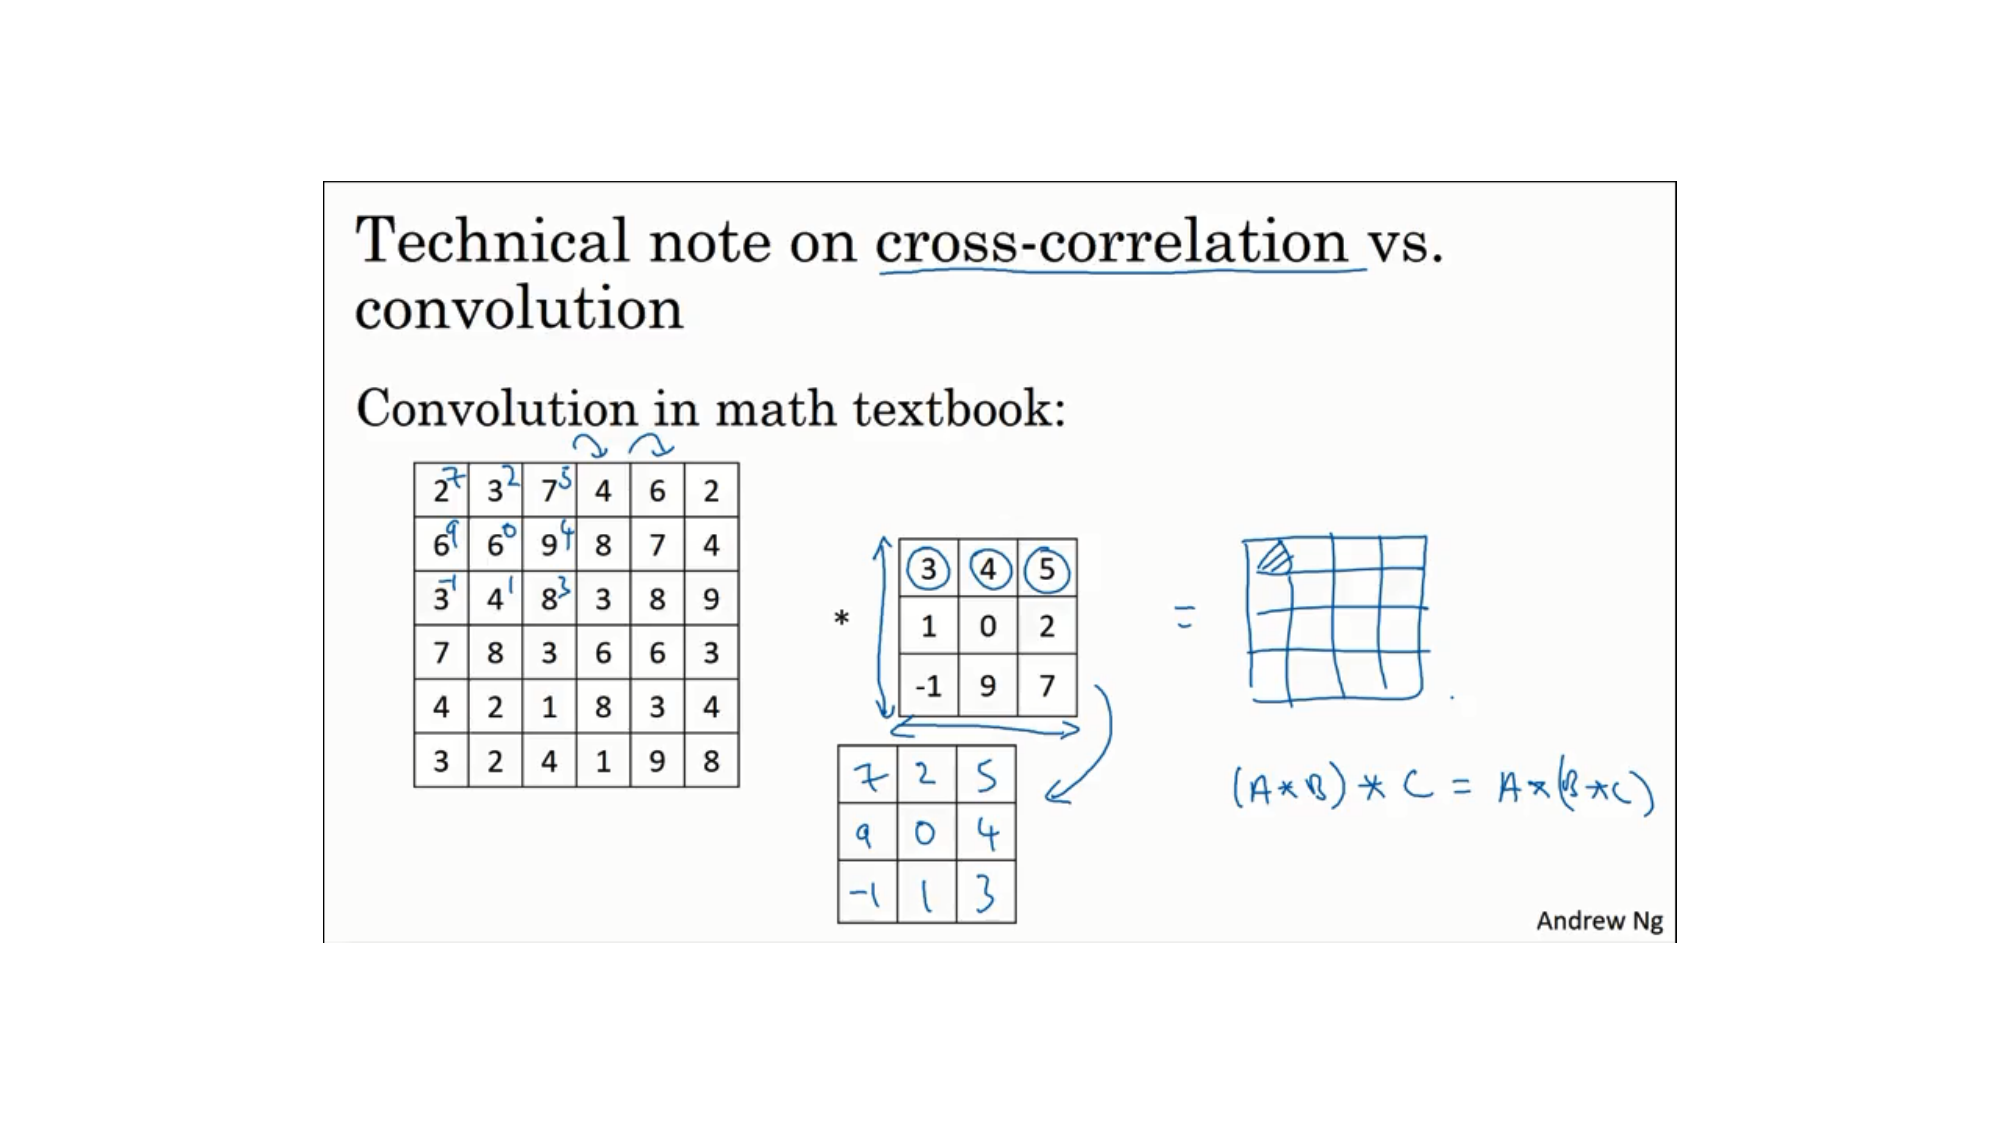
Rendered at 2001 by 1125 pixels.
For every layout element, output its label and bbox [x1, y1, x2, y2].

picture [323, 181, 1677, 943]
